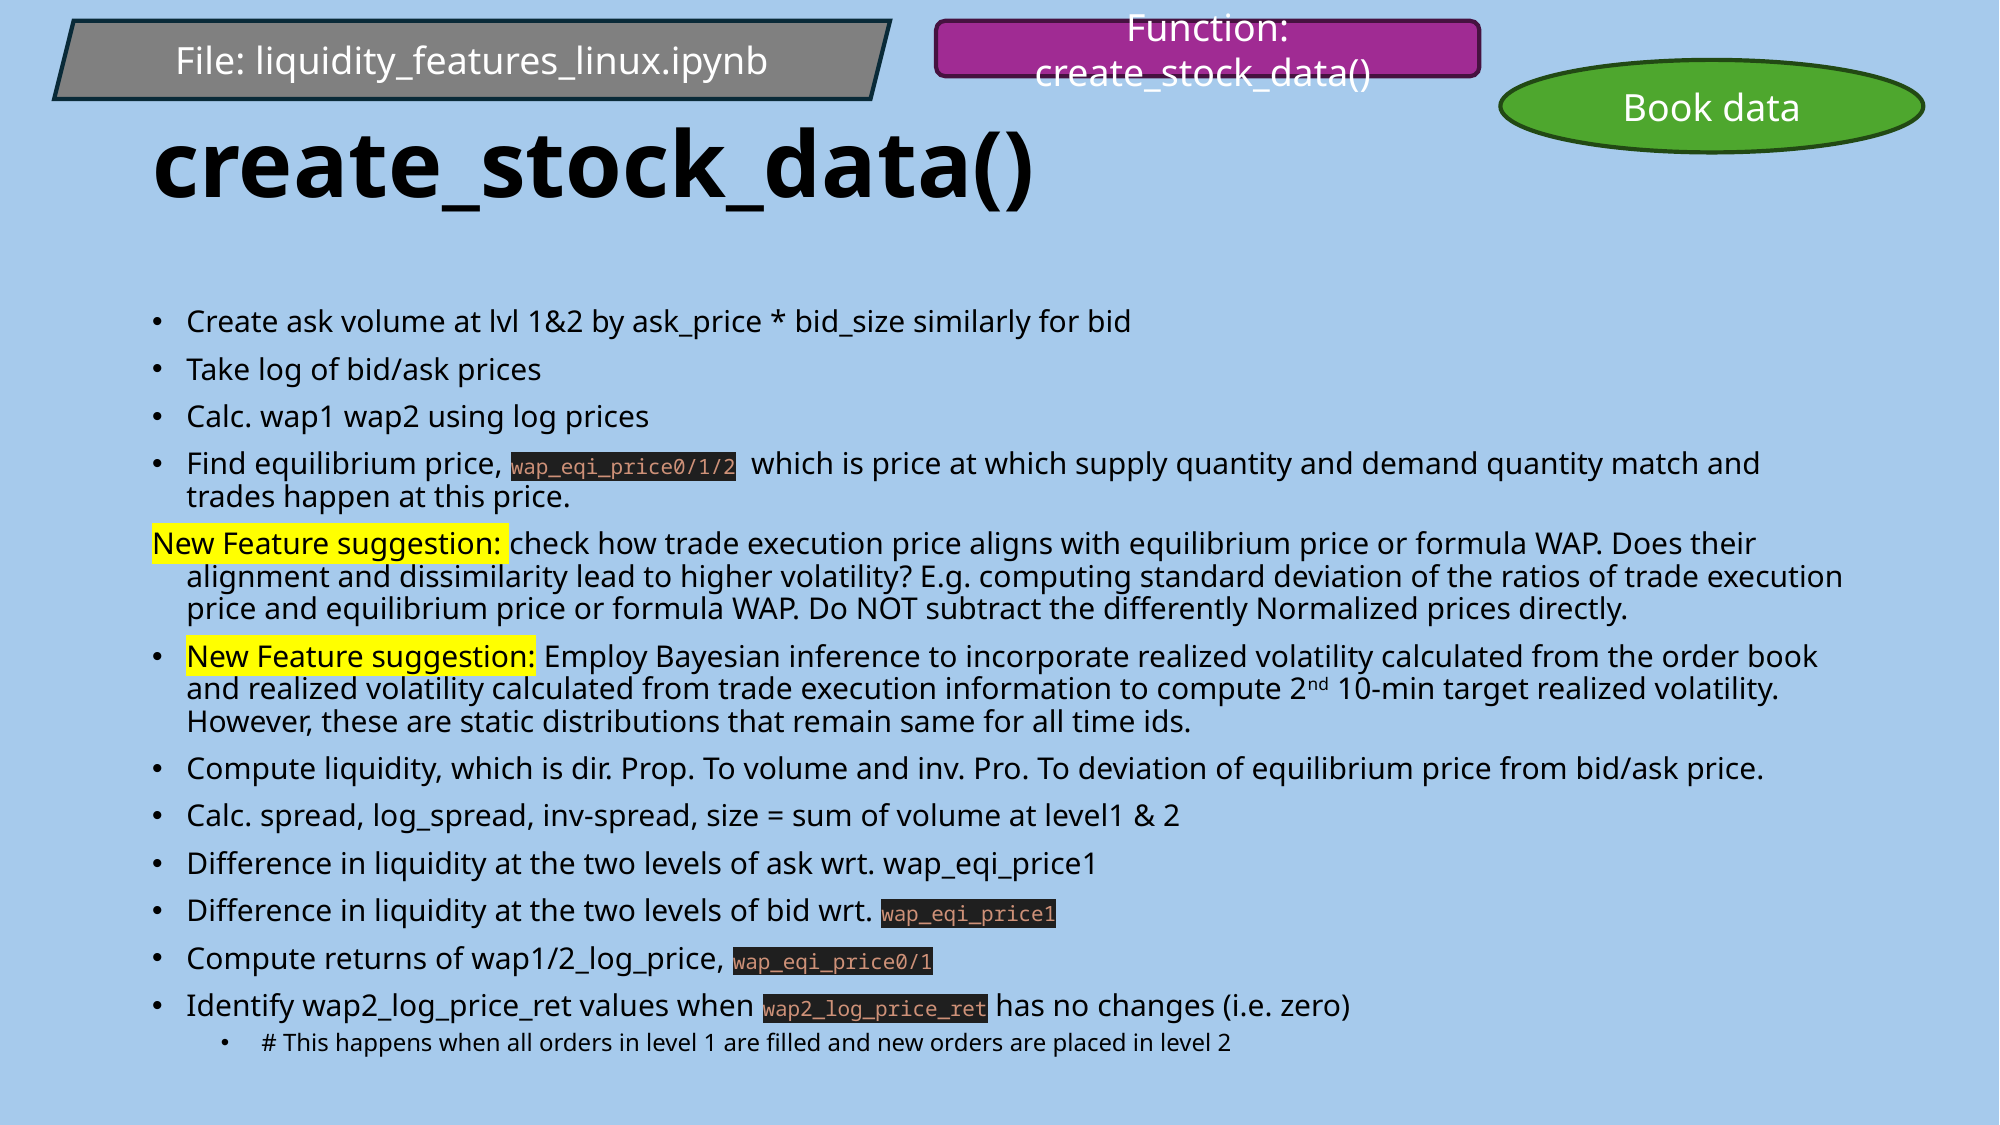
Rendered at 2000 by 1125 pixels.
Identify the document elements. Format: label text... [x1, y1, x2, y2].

list Create ask volume at lvl 1&2 by ask_price * bid_size similarly for bid Take log of bid/ask prices Calc. wap1 wap2 using log prices Find equilibrium price, wap_eqi_price0/1/2 which is price at which supply quantity and demand quantity match and trades happen at this price. New Feature suggestion: check how trade execution price aligns with equilibrium price or formula WAP. Does their alignment and dissimilarity lead to higher volatility? E.g. computing standard deviation of the ratios of trade execution price and equilibrium price or formula WAP. Do NOT subtract the differently Normalized prices directly. New Feature suggestion: Employ Bayesian inference to incorporate realized volatility calculated from the order book and realized volatility calculated from trade execution information to compute 2nd 10-min target realized volatility. However, these are static distributions that remain same for all time ids. Compute liquidity, which is dir. Prop. To volume and inv. Pro. To deviation of equilibrium price from bid/ask price. Calc. spread, log_spread, inv-spread, size = sum of volume at level1 & 2 Difference in liquidity at the two levels of ask wrt. wap_eqi_price1 Difference in liquidity at the two levels of bid wrt. wap_eqi_price1 Compute returns of wap1/2_log_price, wap_eqi_price0/1 Identify wap2_log_price_ret values when wap2_log_price_ret has no changes (i.e. zero) # This happens when all orders in level 1 are filled and new orders are placed in level 2 [137, 299, 1862, 1065]
text_box Function: create_stock_data() [933, 18, 1482, 79]
title create_stock_data() [137, 59, 1862, 277]
text_box File: liquidity_features_linux.ipynb [51, 18, 893, 102]
text_box Book data [1498, 57, 1926, 155]
